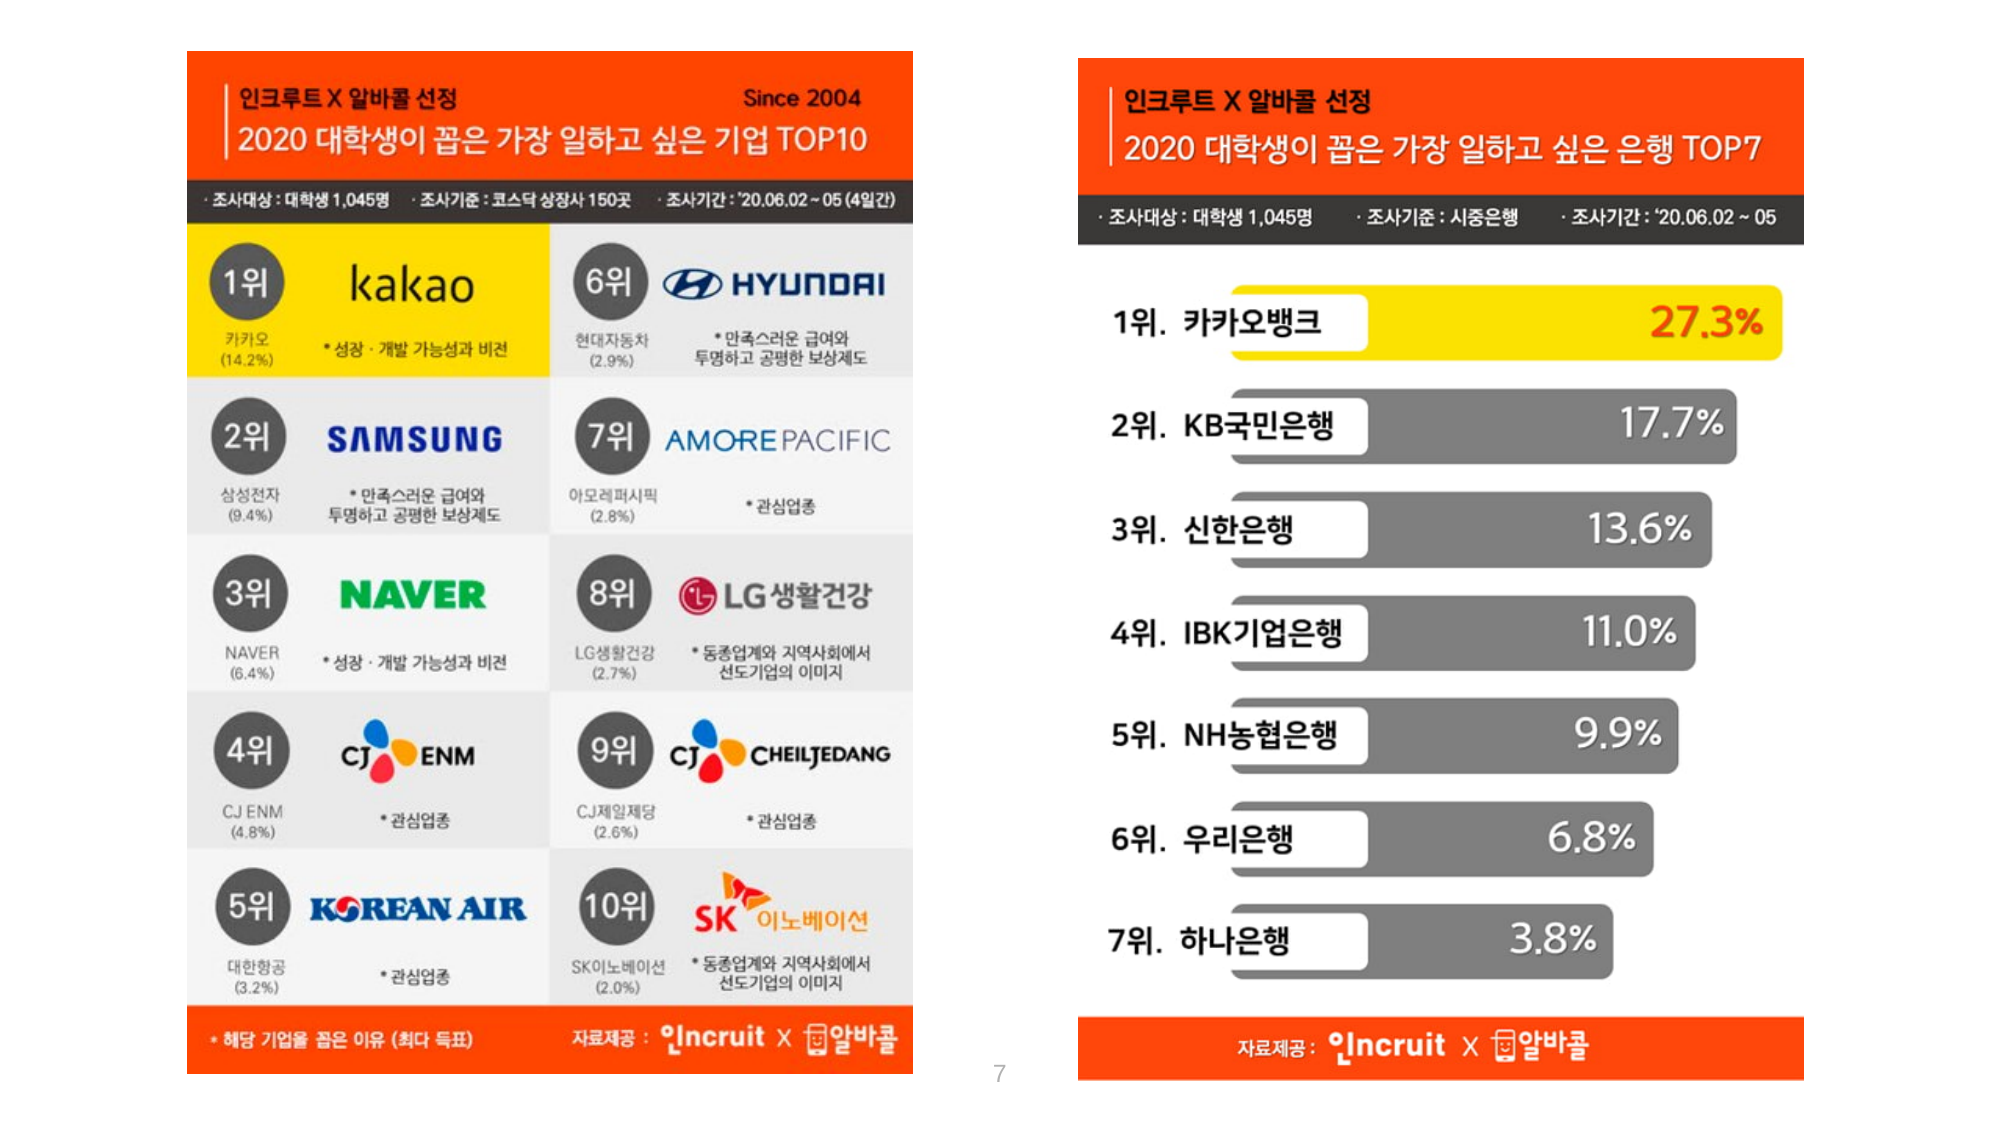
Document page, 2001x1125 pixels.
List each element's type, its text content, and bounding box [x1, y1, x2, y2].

slide_number 7 [774, 1042, 1225, 1103]
picture [1078, 58, 1804, 1081]
picture [187, 51, 913, 1074]
